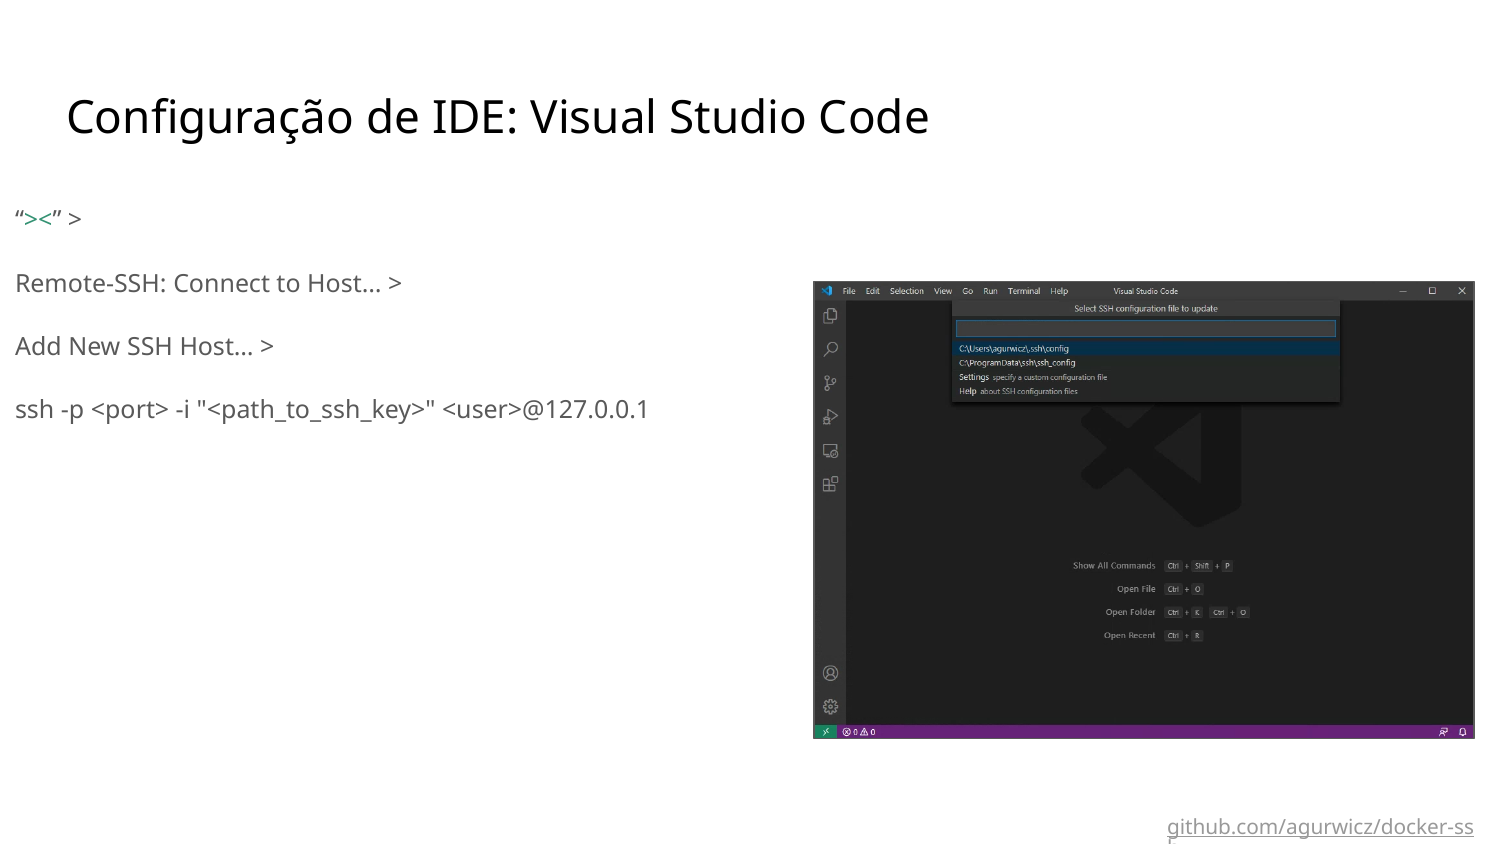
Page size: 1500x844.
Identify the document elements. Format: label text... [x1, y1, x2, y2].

picture [814, 281, 1474, 738]
list “><” > Remote-SSH: Connect to Host… > Add New SSH Host… > ssh -p <port> -i "<path_to_ssh_key>" <user>@127.0.0.1 [0, 189, 1449, 750]
title Configuração de IDE: Visual Studio Code [51, 72, 1449, 167]
